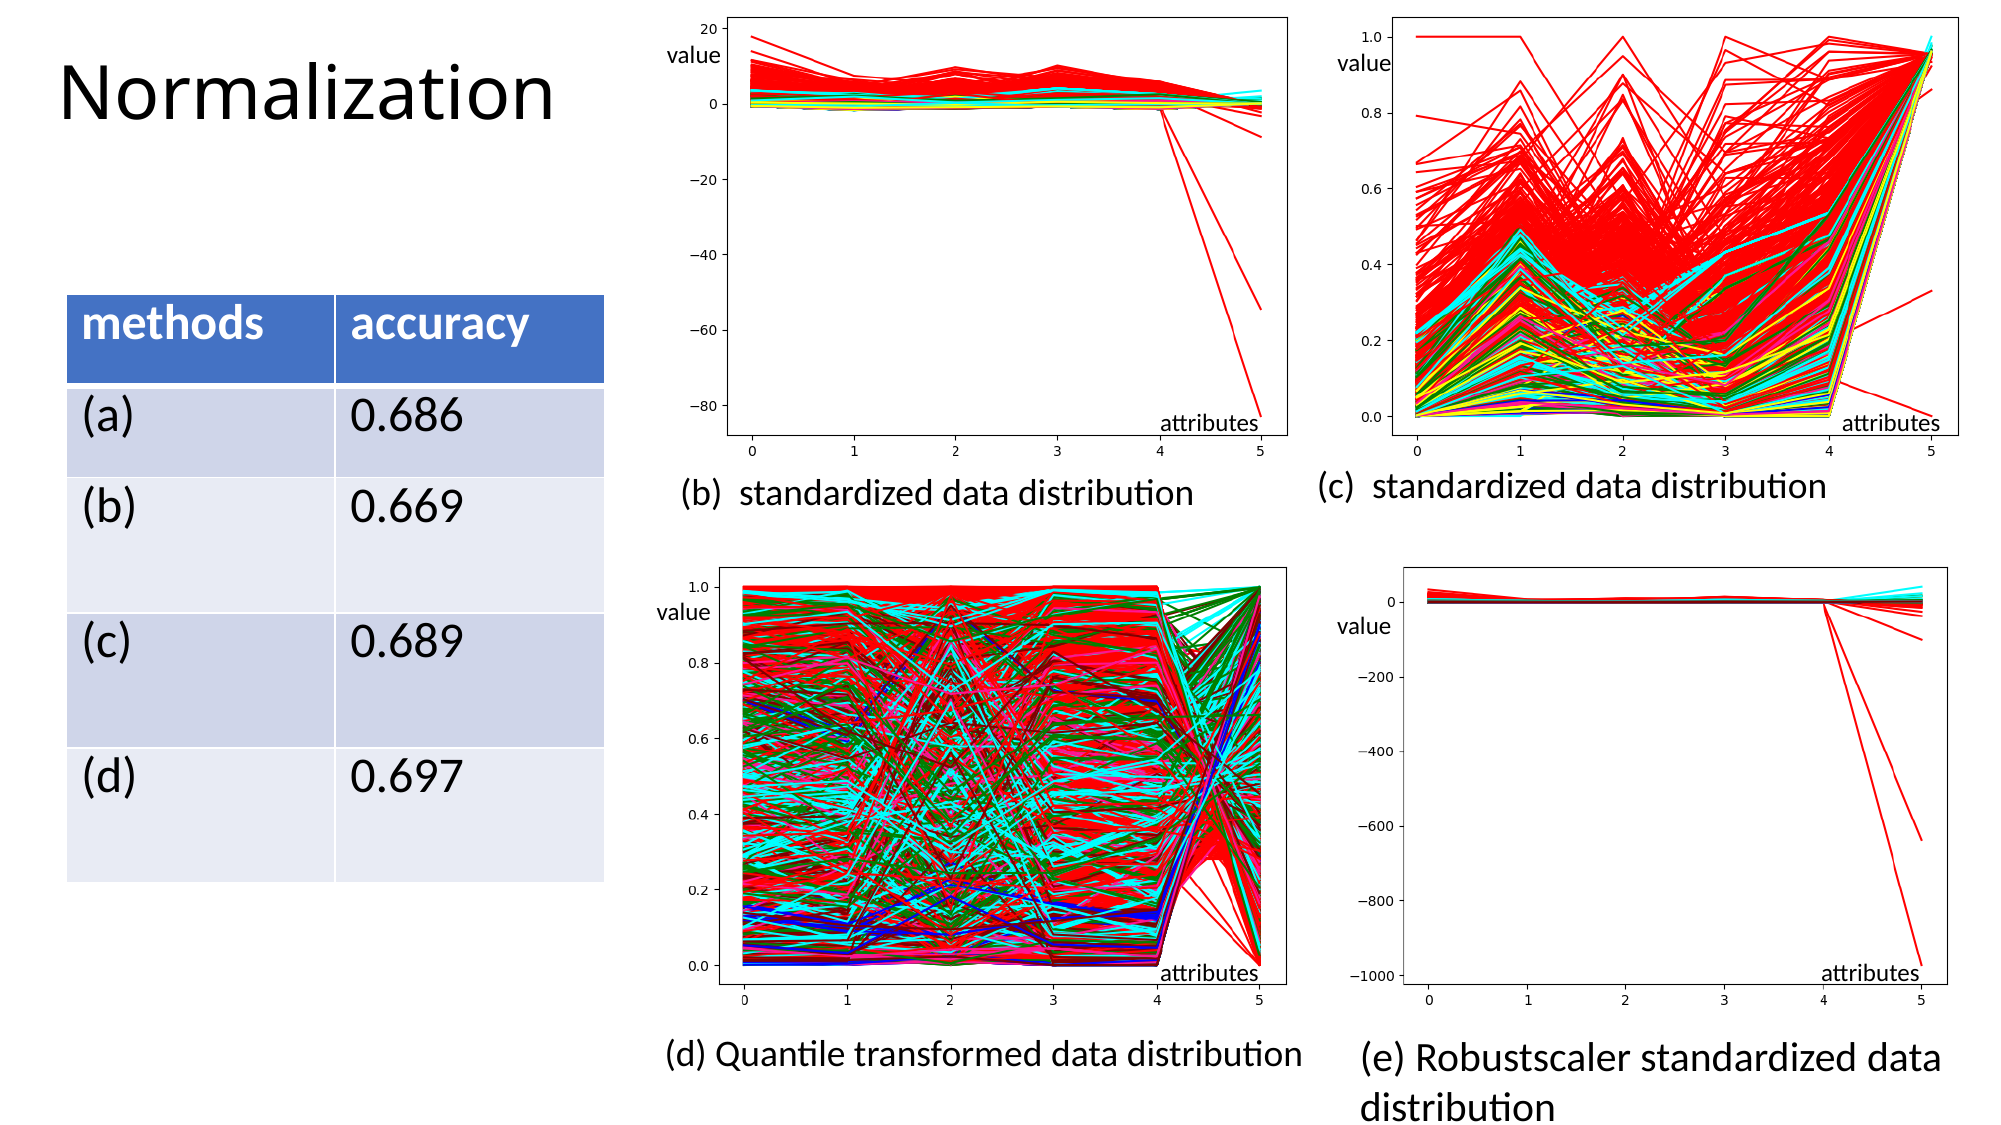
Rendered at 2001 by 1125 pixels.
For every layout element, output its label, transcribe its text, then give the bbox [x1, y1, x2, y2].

table_cell 0.686 [336, 389, 604, 477]
table_cell (b) [67, 478, 334, 612]
table_cell 0.697 [336, 749, 604, 882]
table_cell 0.689 [336, 614, 604, 747]
table_cell 0.669 [336, 478, 604, 612]
table_header methods [67, 295, 334, 383]
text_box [640, 549, 1367, 1083]
table_header accuracy [336, 295, 604, 383]
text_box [1370, 0, 2000, 535]
title Normalization [42, 31, 582, 160]
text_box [650, 0, 1370, 537]
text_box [1320, 549, 2000, 1125]
table_cell (d) [67, 749, 334, 882]
table_cell (c) [67, 614, 334, 747]
table_cell (a) [67, 389, 334, 477]
